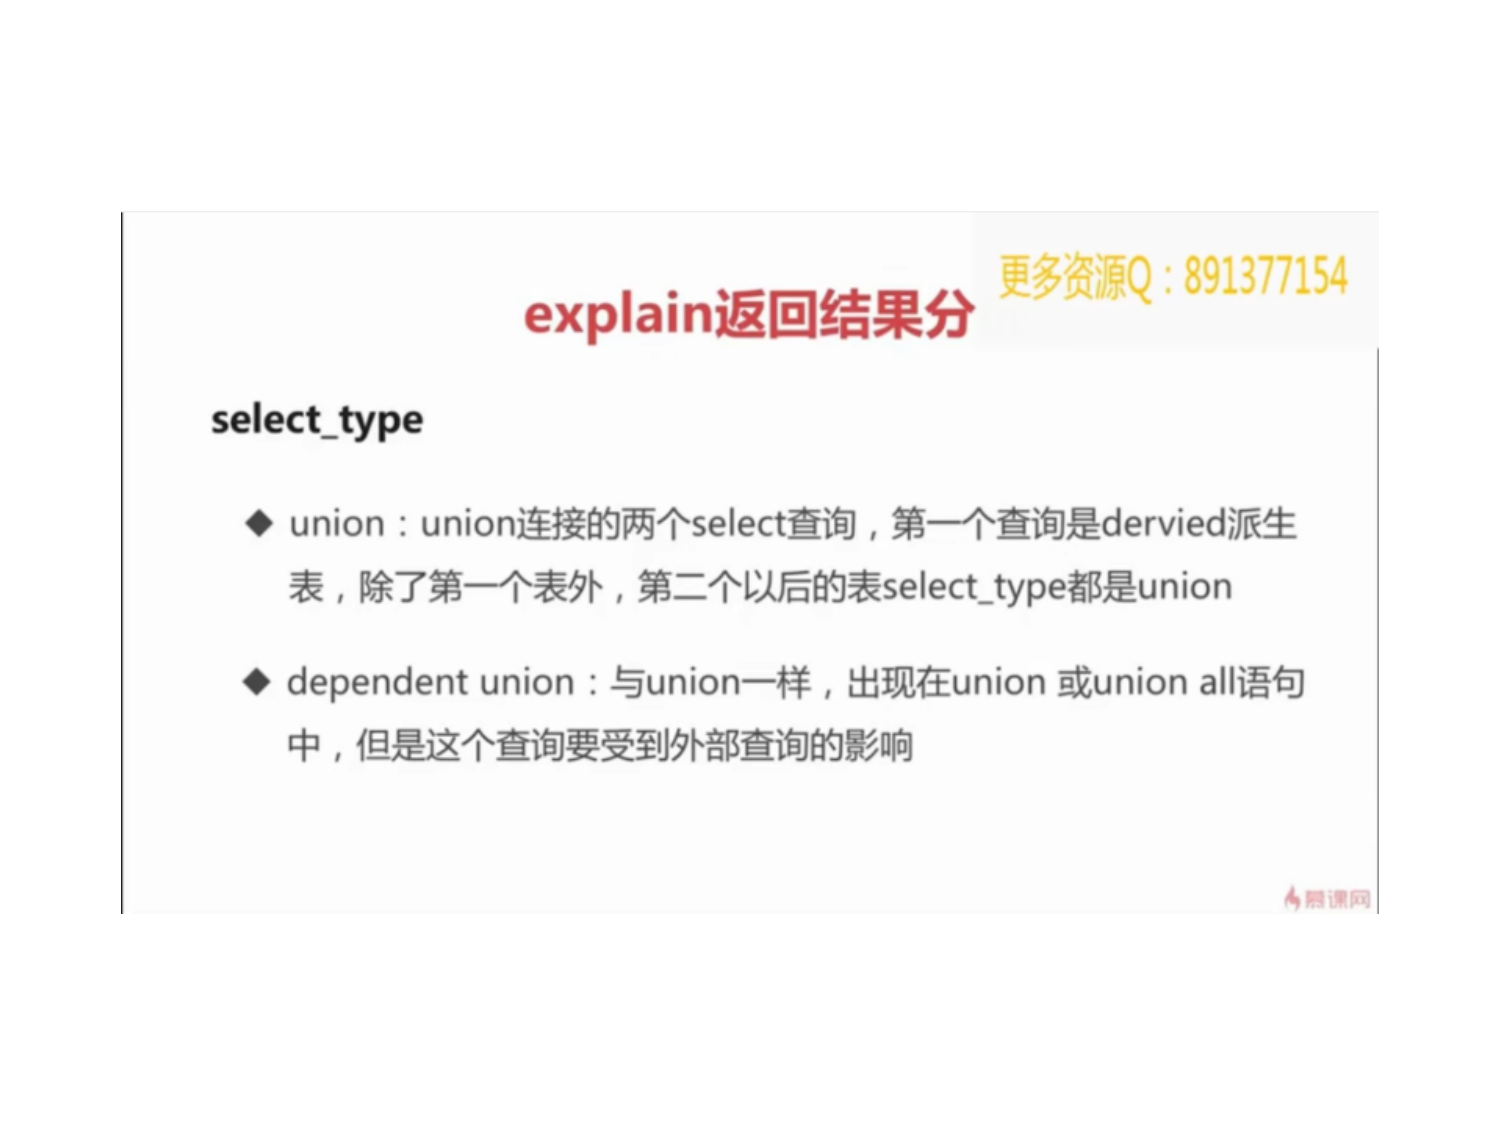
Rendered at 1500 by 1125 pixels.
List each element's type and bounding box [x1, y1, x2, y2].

picture [121, 211, 1379, 914]
